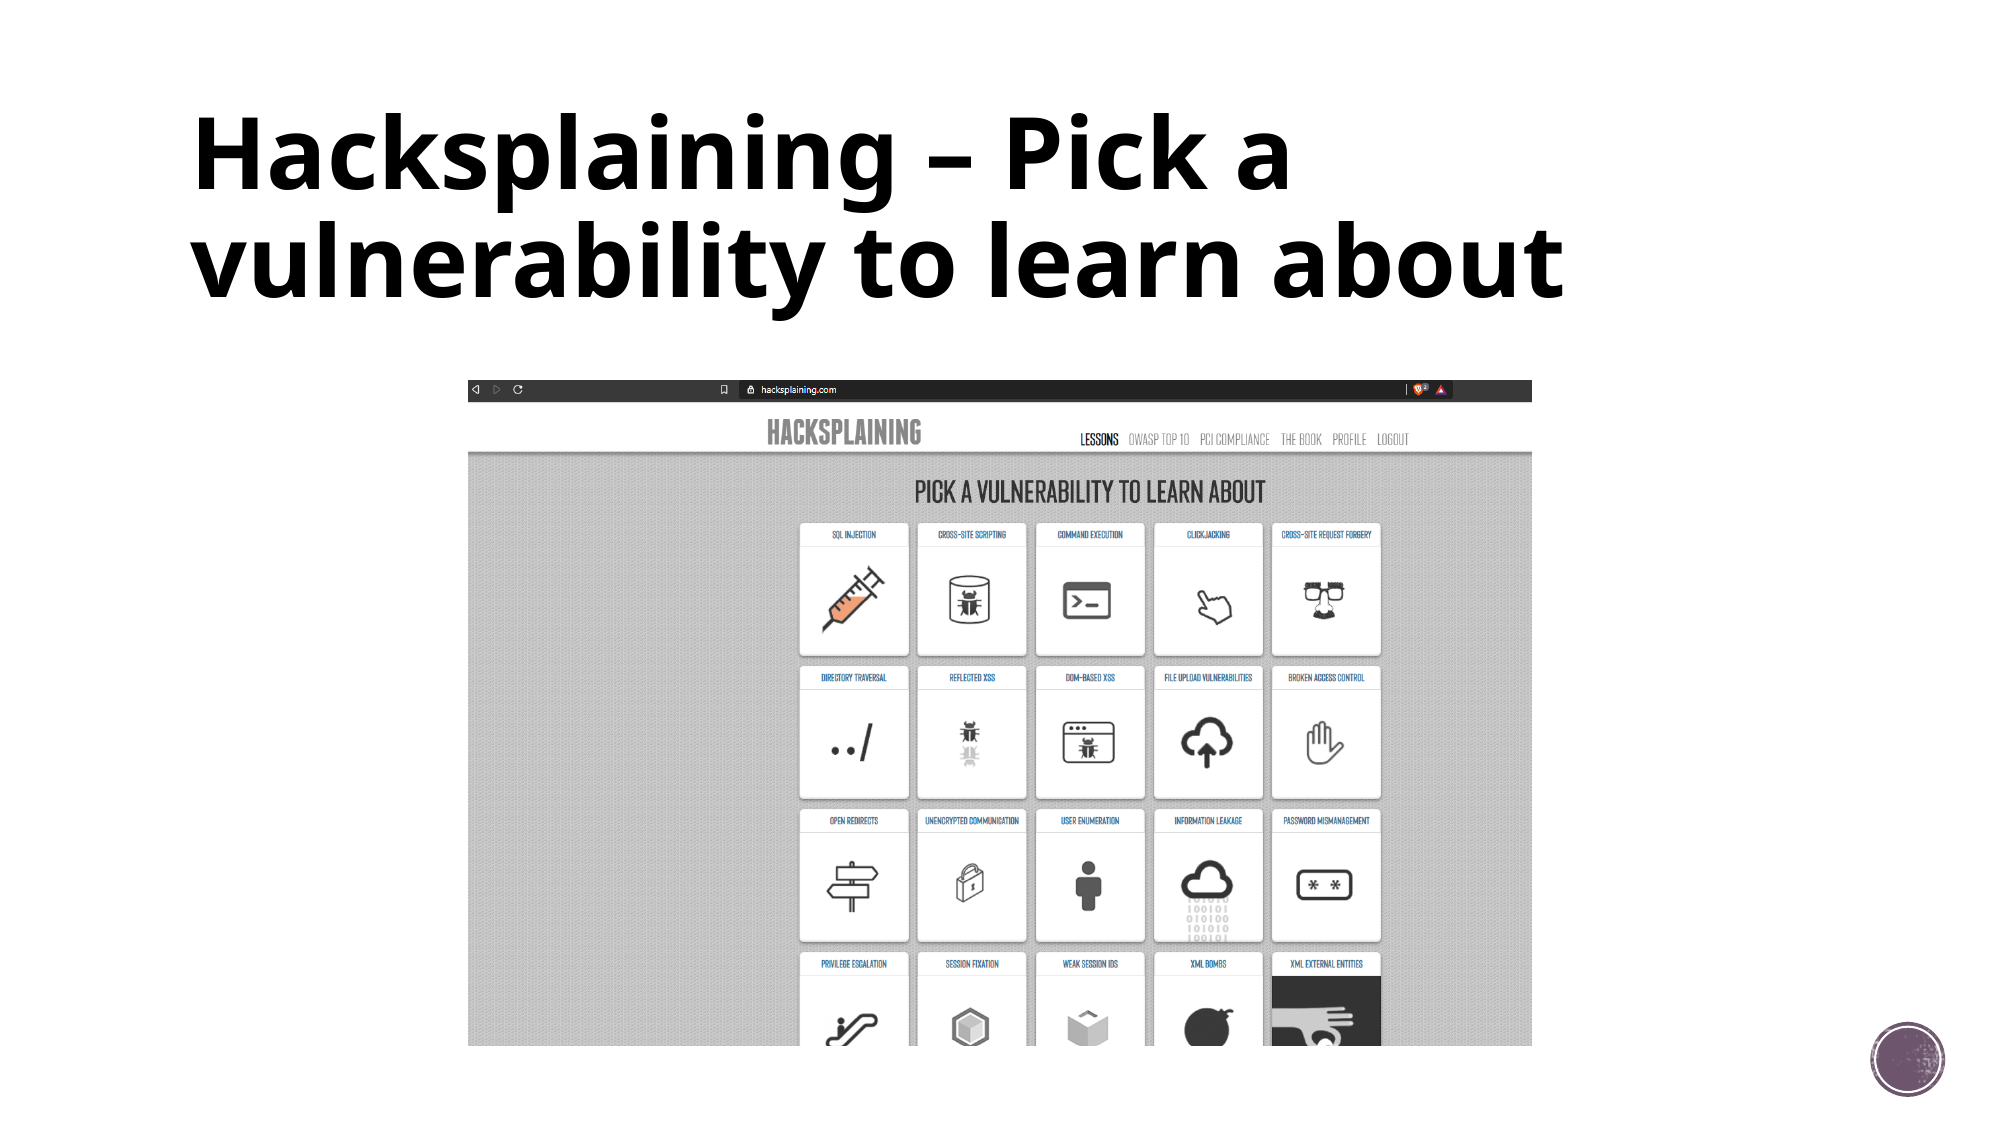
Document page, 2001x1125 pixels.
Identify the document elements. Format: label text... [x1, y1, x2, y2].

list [470, 383, 1529, 1044]
title Hacksplaining – Pick a vulnerability to learn about [175, 79, 1826, 344]
